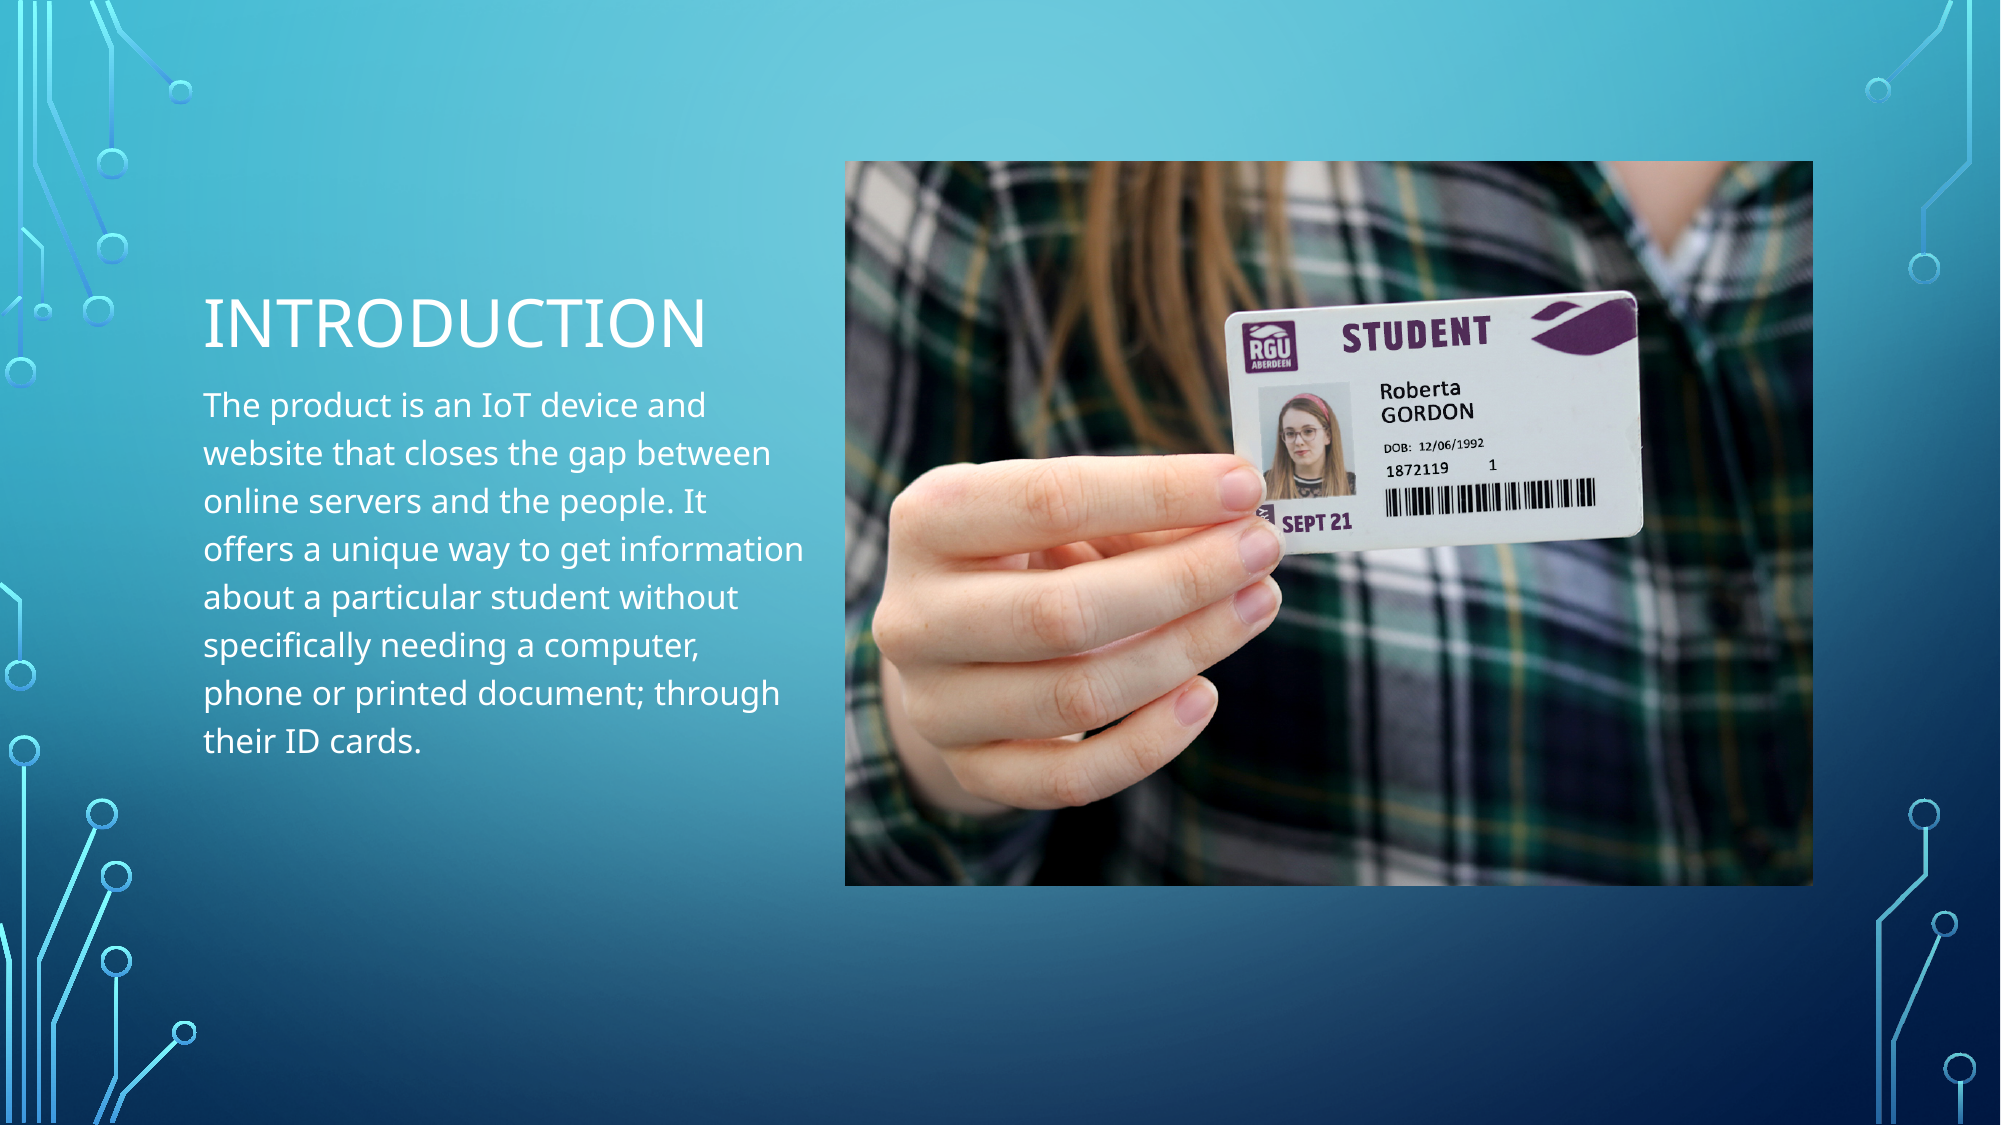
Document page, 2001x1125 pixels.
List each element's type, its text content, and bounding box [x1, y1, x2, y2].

list The product is an IoT device and website that closes the gap between online servers and the people. It offers a unique way to get information about a particular student without specifically needing a computer, phone or printed document; through their ID cards. [188, 369, 821, 950]
title Introduction [188, 99, 821, 369]
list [845, 160, 1813, 887]
